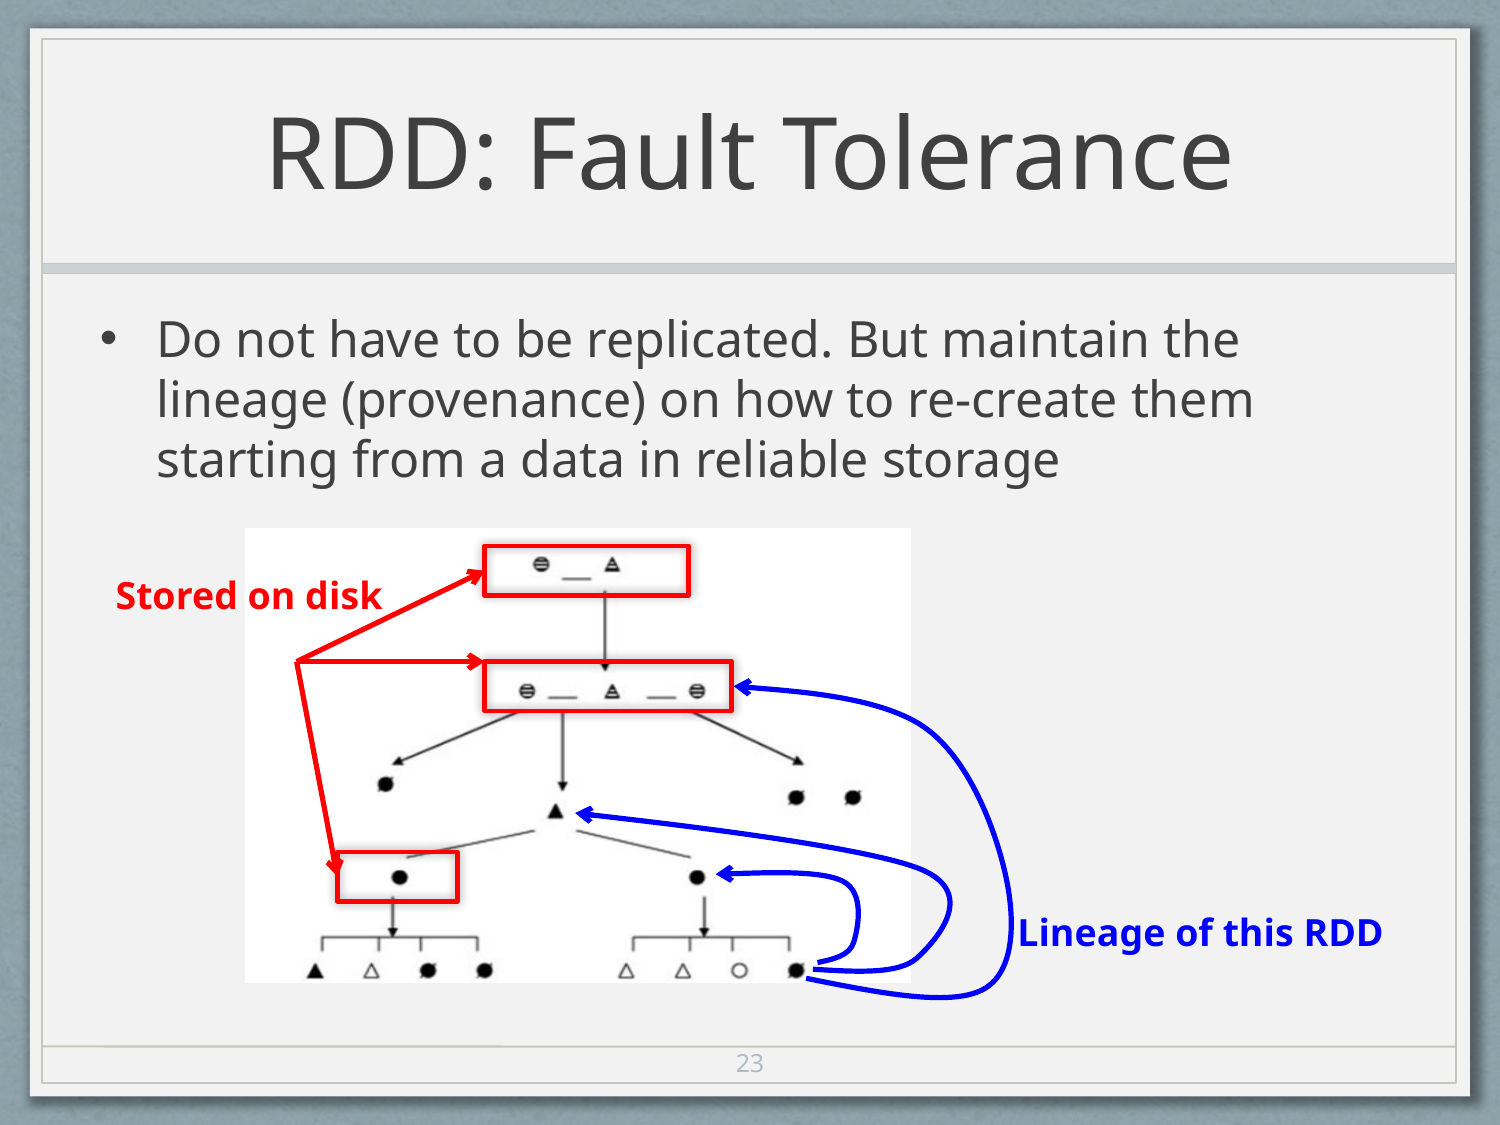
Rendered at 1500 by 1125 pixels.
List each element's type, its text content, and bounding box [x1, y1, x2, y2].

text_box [114, 545, 732, 902]
list Do not have to be replicated. But maintain the lineage (provenance) on how to re-create them starting from a data in reliable storage [85, 300, 1441, 510]
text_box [574, 685, 1391, 999]
title RDD: Fault Tolerance [147, 40, 1353, 260]
picture [244, 902, 574, 984]
picture [244, 527, 911, 685]
slide_number 23 [687, 1042, 813, 1088]
